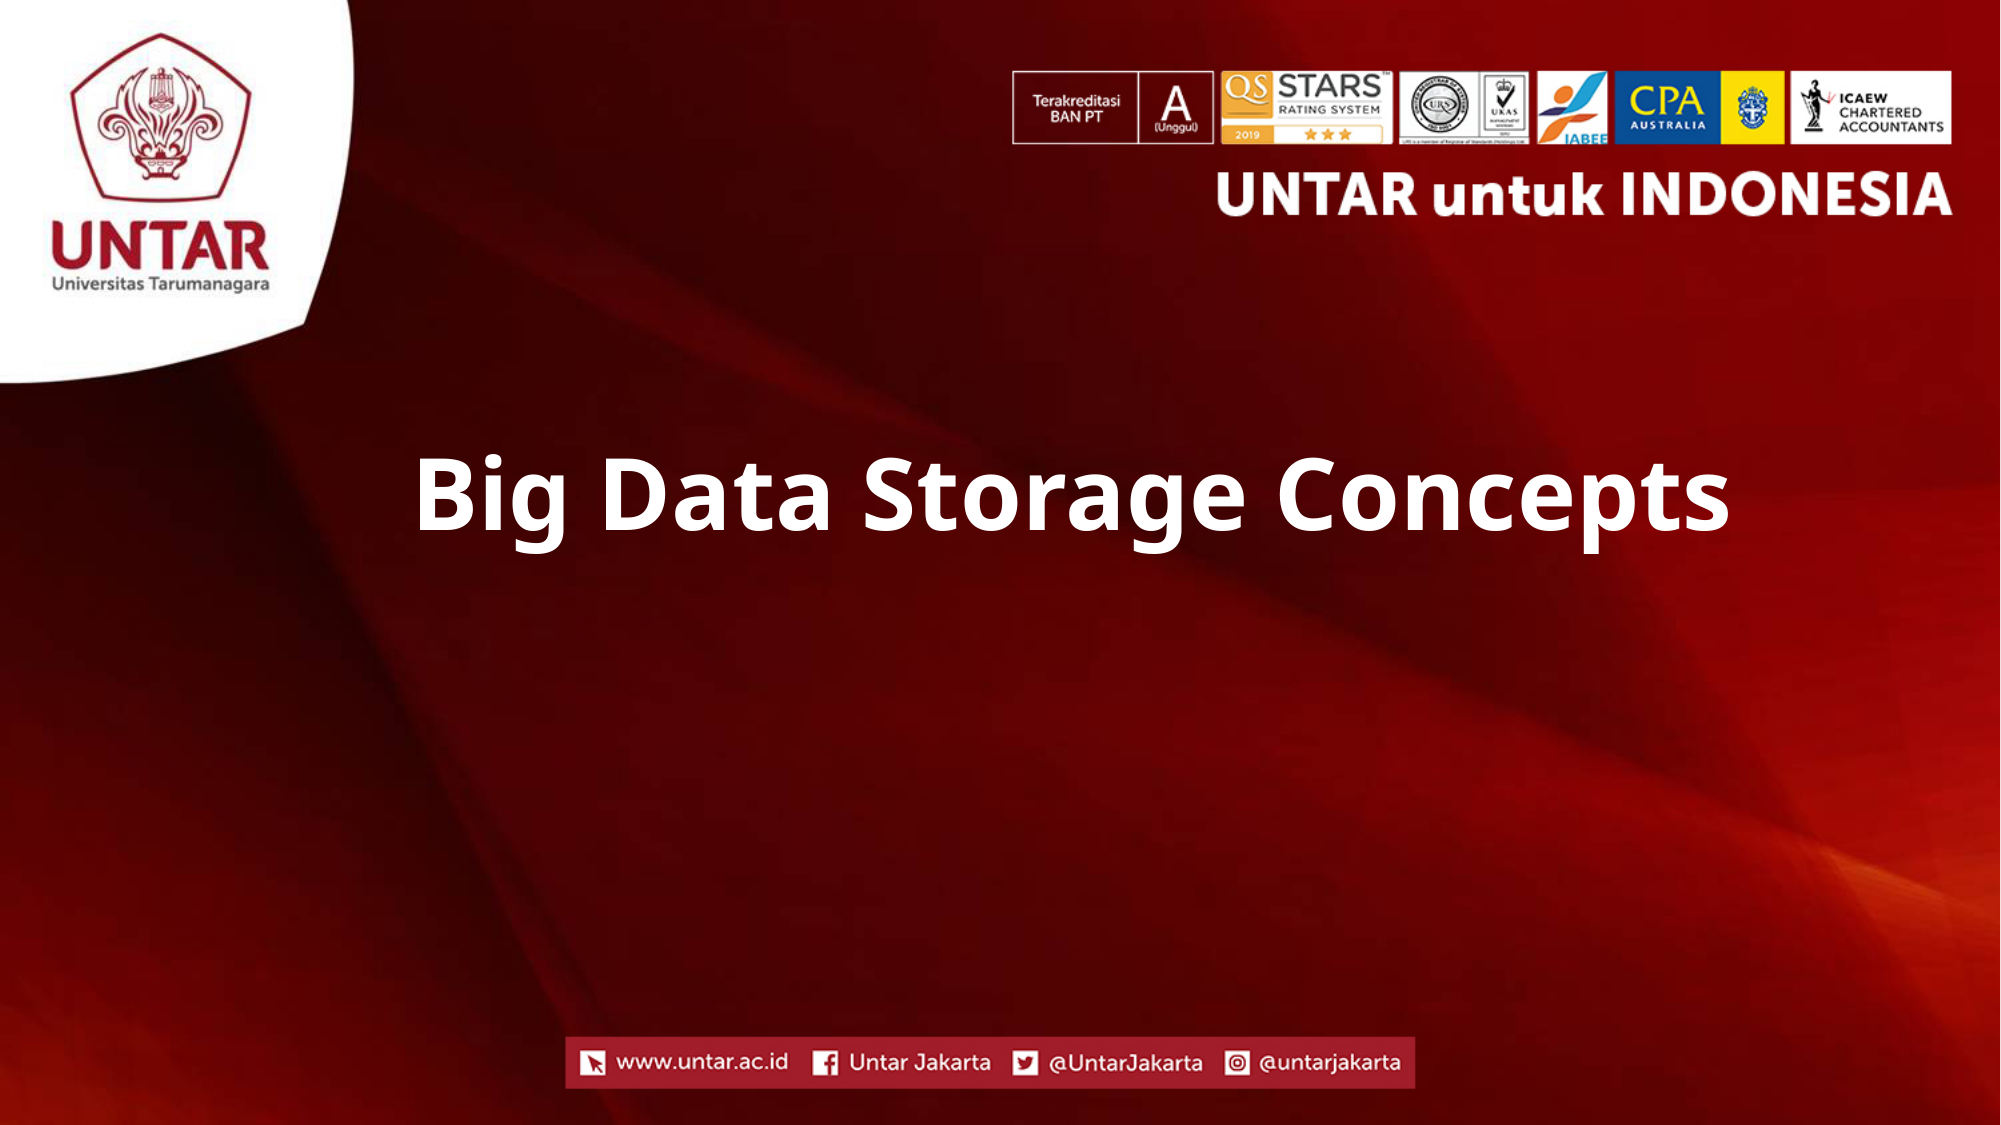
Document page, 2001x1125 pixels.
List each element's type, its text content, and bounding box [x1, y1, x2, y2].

subtitle Big Data Storage Concepts [281, 436, 1864, 636]
picture [0, 0, 2001, 1125]
